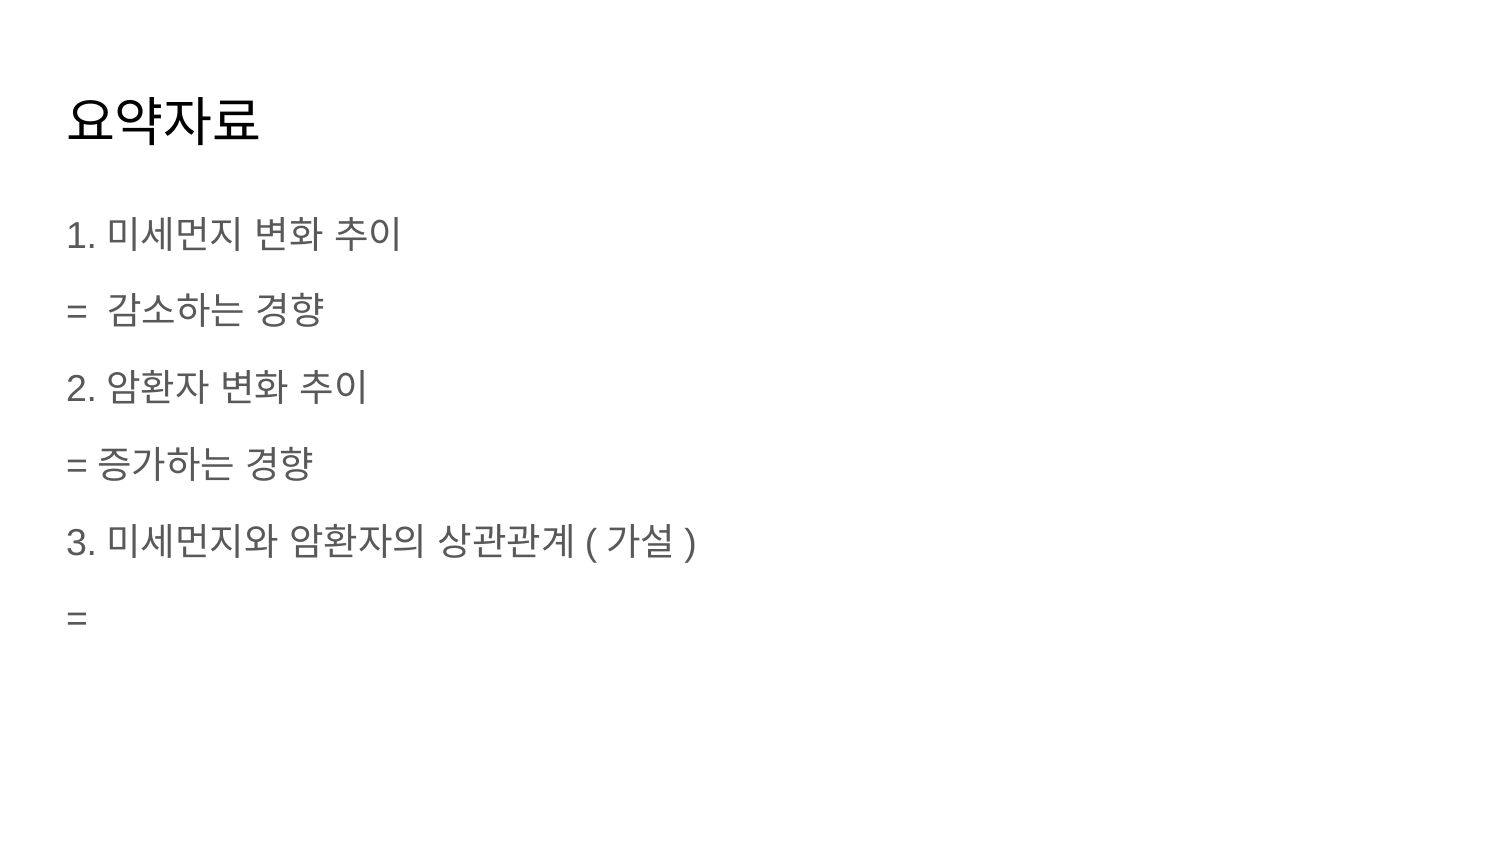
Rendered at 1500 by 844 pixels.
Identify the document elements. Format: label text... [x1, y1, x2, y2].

title 요약자료 [51, 72, 1449, 167]
list 1.미세먼지 변화 추이 = 감소하는 경향 2.암환자 변화 추이 =증가하는 경향 3.미세먼지와 암환자의 상관관계(가설) = [51, 189, 1449, 750]
